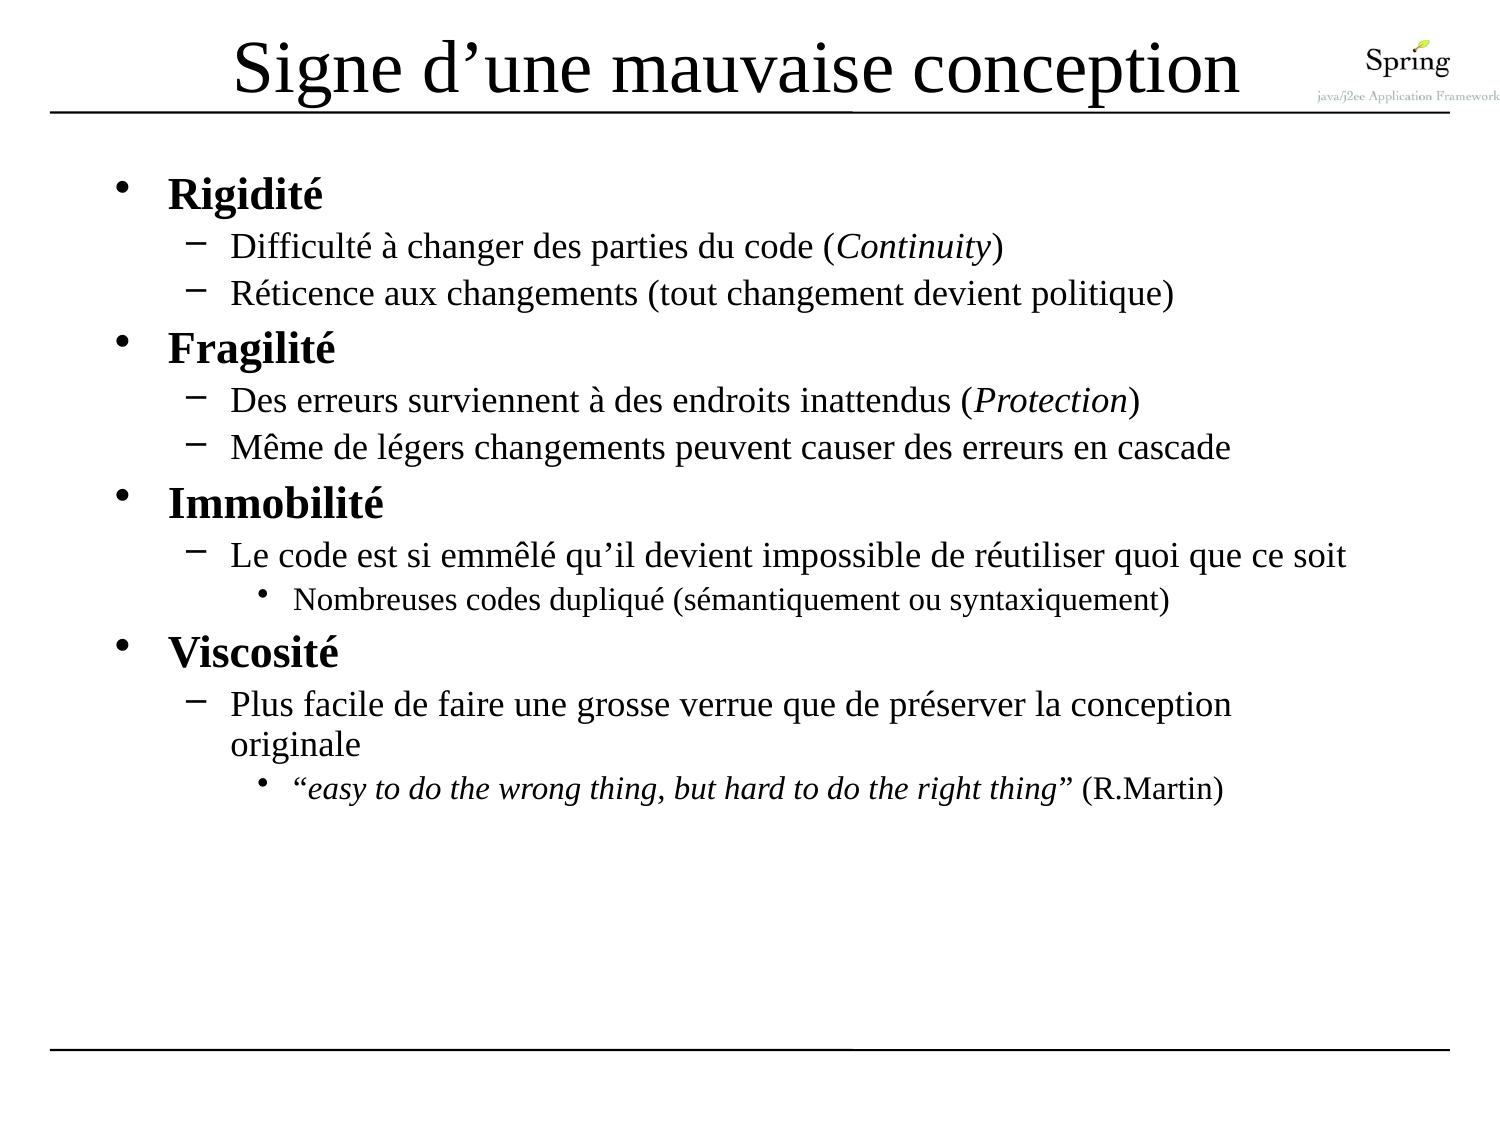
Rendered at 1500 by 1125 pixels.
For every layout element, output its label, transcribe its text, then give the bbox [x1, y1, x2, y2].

picture [1316, 0, 1500, 106]
title Signe d’une mauvaise conception [99, 24, 1375, 100]
list Rigidité Difficulté à changer des parties du code (Continuity)‏ Réticence aux changements (tout changement devient politique) Fragilité Des erreurs surviennent à des endroits inattendus (Protection) Même de légers changements peuvent causer des erreurs en cascade Immobilité Le code est si emmêlé qu’il devient impossible de réutiliser quoi que ce soit Nombreuses codes dupliqué (sémantiquement ou syntaxiquement) Viscosité Plus facile de faire une grosse verrue que de préserver la conception originale “easy to do the wrong thing, but hard to do the right thing” (R.Martin)‏ [99, 162, 1375, 838]
